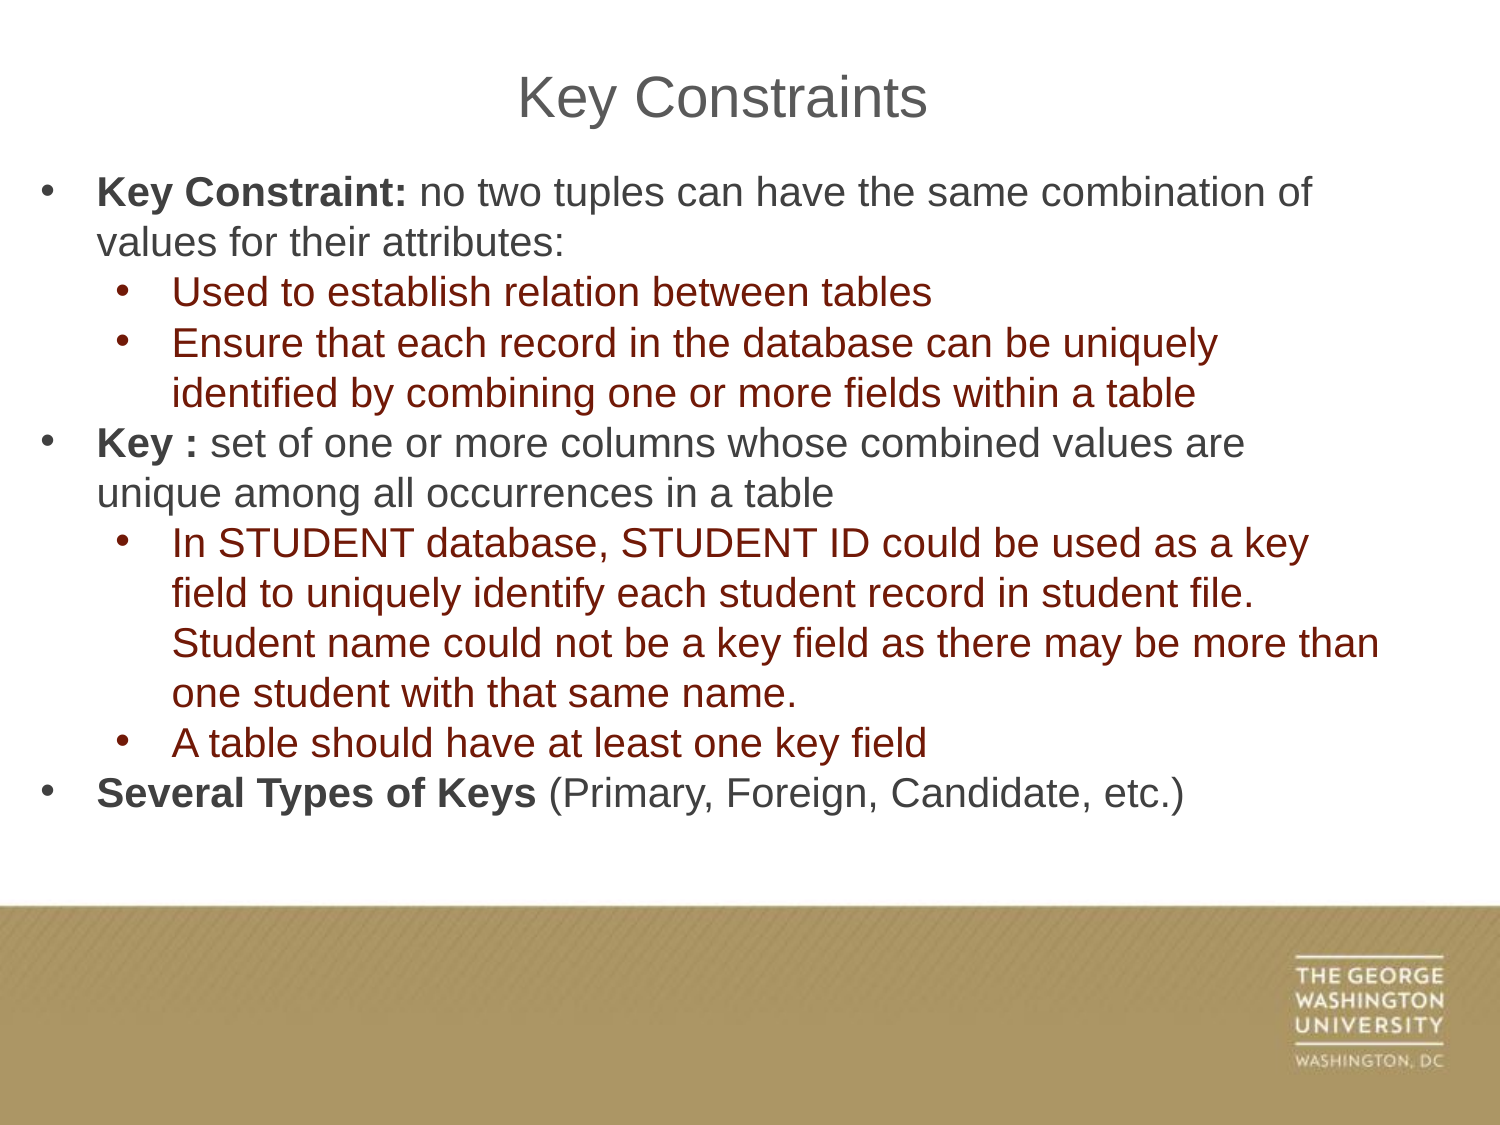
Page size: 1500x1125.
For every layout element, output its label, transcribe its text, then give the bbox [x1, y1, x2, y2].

text_box Key Constraint: no two tuples can have the same combination of values for their attributes: Used to establish relation between tables Ensure that each record in the database can be uniquely identified by combining one or more fields within a table Key : set of one or more columns whose combined values are unique among all occurrences in a table In STUDENT database, STUDENT ID could be used as a key field to uniquely identify each student record in student file. Student name could not be a key field as there may be more than one student with that same name. A table should have at least one key field Several Types of Keys (Primary, Foreign, Candidate, etc.) [25, 157, 1398, 823]
title Key Constraints [172, 51, 1275, 157]
picture [0, 0, 1500, 1125]
